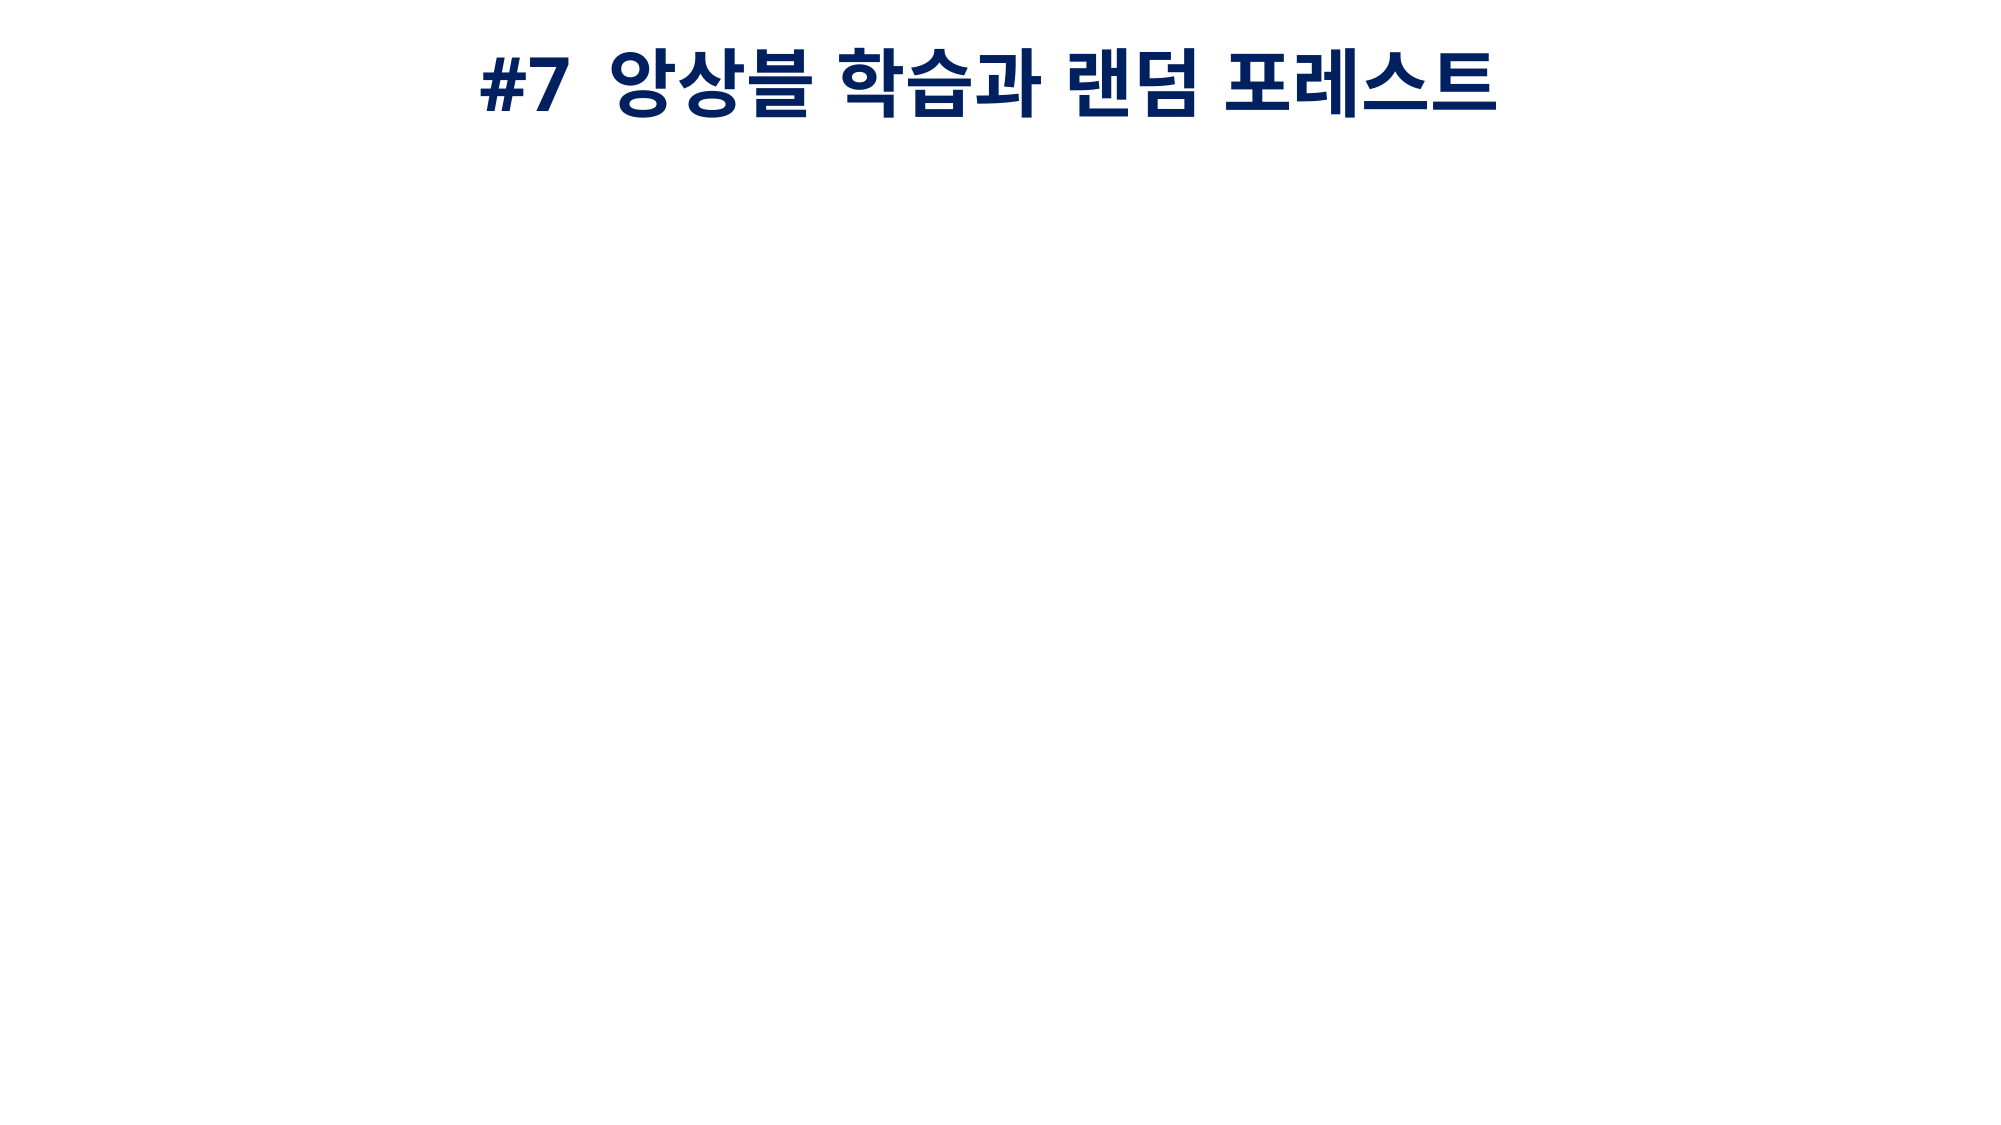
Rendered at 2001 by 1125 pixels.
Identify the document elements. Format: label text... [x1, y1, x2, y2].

text_box #7 앙상블 학습과 랜덤 포레스트 [0, 12, 2000, 163]
